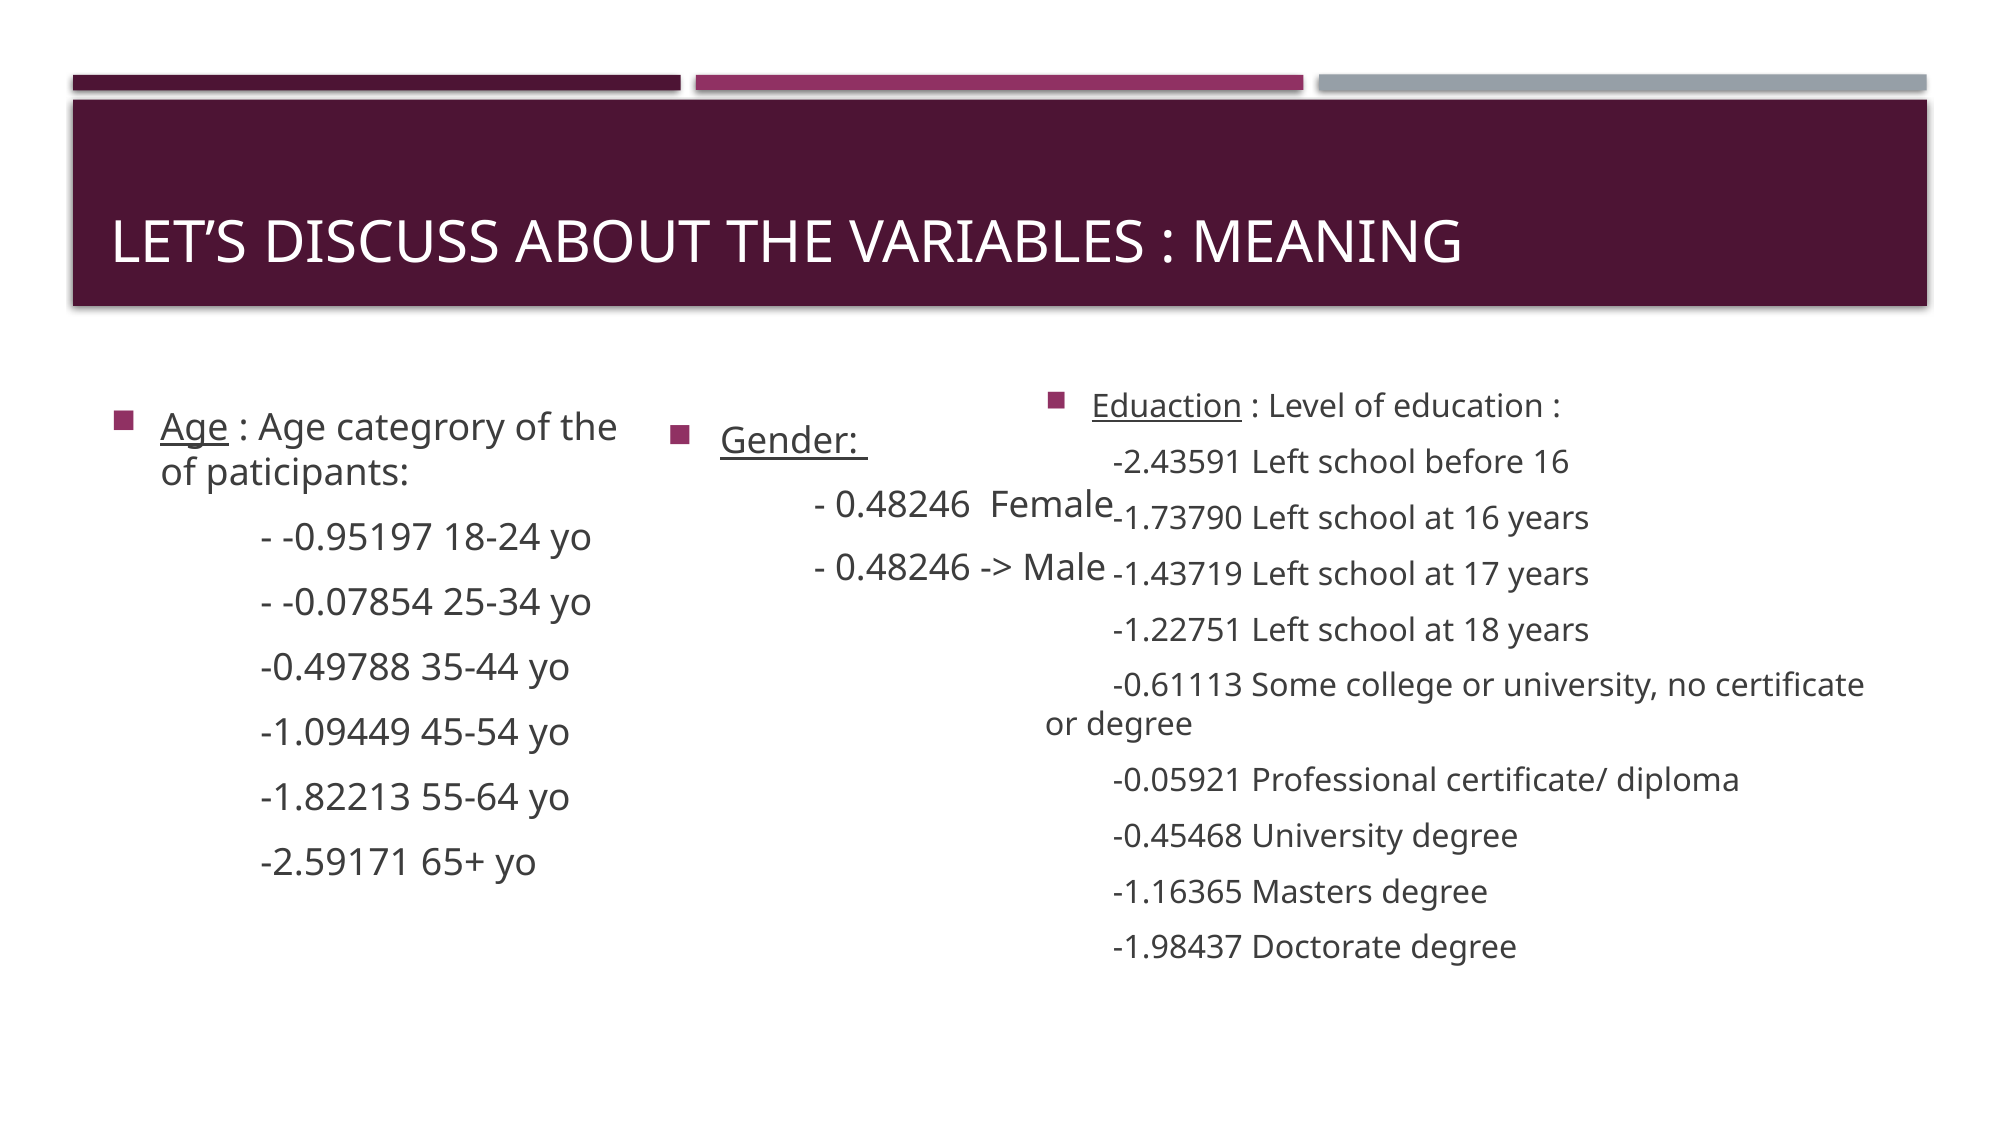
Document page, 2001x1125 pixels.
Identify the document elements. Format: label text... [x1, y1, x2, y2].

text_box Gender: - 0.48246 Female - 0.48246 -> Male [651, 409, 1273, 597]
list Age : Age categrory of the of paticipants: - -0.95197 18-24 yo - -0.07854 25-34 yo -0.49788 35-44 yo -1.09449 45-54 yo -1.82213 55-64 yo -2.59171 65+ yo [95, 377, 652, 974]
text_box Eduaction : Level of education : -2.43591 Left school before 16 -1.73790 Left school at 16 years -1.43719 Left school at 17 years -1.22751 Left school at 18 years -0.61113 Some college or university, no certificate or degree -0.05921 Professional certificate/ diploma -0.45468 University degree -1.16365 Masters degree -1.98437 Doctorate degree [1029, 377, 1905, 974]
title Let’s discuss about the variables : meaning [95, 119, 1905, 282]
